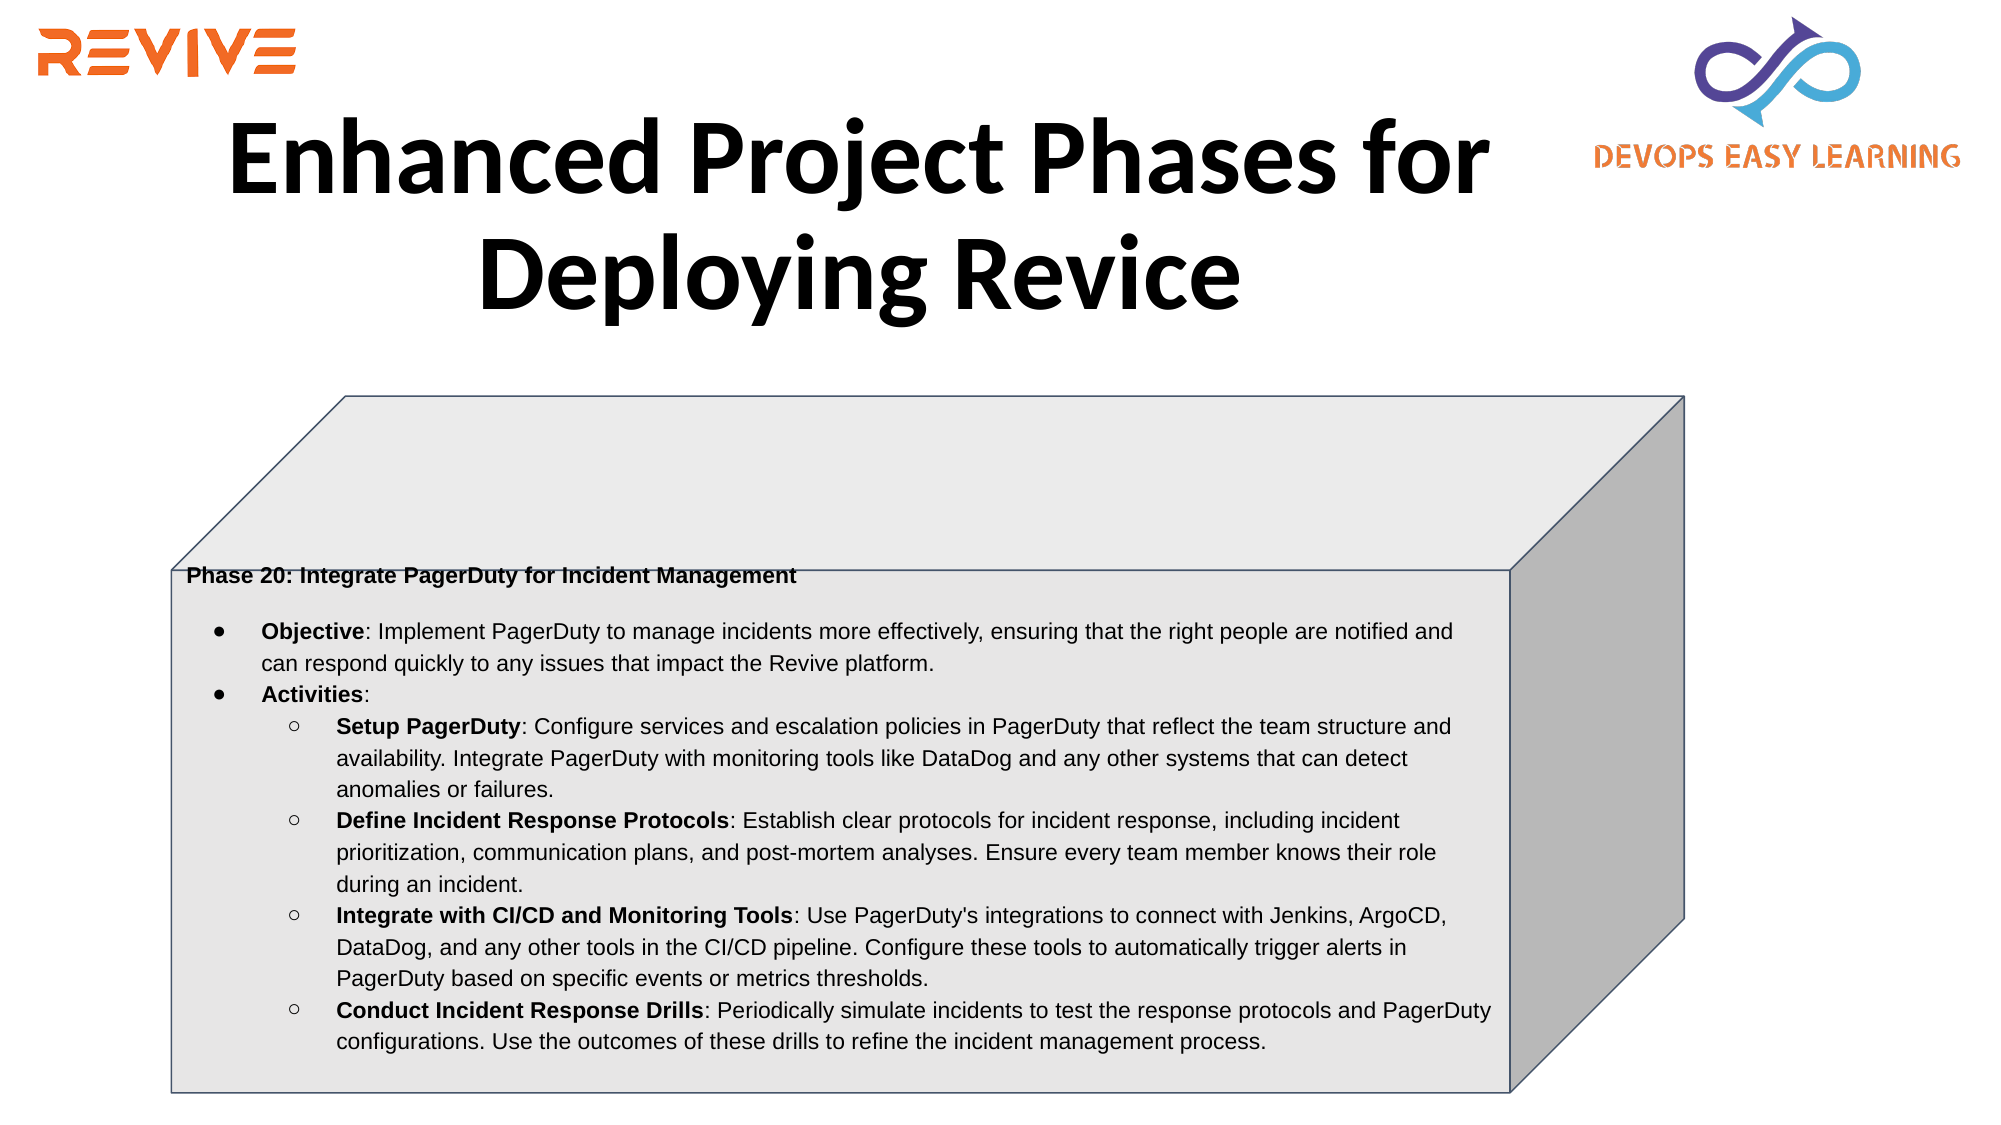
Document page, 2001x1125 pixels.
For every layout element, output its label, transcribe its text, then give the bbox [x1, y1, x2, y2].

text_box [171, 396, 1683, 570]
picture [1577, 0, 1978, 201]
picture [0, 0, 335, 120]
title Enhanced Project Phases for Deploying Revice [19, 121, 1703, 341]
text_box Phase 20: Integrate PagerDuty for Incident Management Objective: Implement PagerDuty to manage incidents more effectively, ensuring that the right people are notified and can respond quickly to any issues that impact the Revive platform. Activities: Setup PagerDuty: Configure services and escalation policies in PagerDuty that reflect the team structure and availability. Integrate PagerDuty with monitoring tools like DataDog and any other systems that can detect anomalies or failures. Define Incident Response Protocols: Establish clear protocols for incident response, including incident prioritization, communication plans, and post-mortem analyses. Ensure every team member knows their role during an incident. Integrate with CI/CD and Monitoring Tools: Use PagerDuty's integrations to connect with Jenkins, ArgoCD, DataDog, and any other tools in the CI/CD pipeline. Configure these tools to automatically trigger alerts in PagerDuty based on specific events or metrics thresholds. Conduct Incident Response Drills: Periodically simulate incidents to test the response protocols and PagerDuty configurations. Use the outcomes of these drills to refine the incident management process. [171, 396, 1685, 1093]
